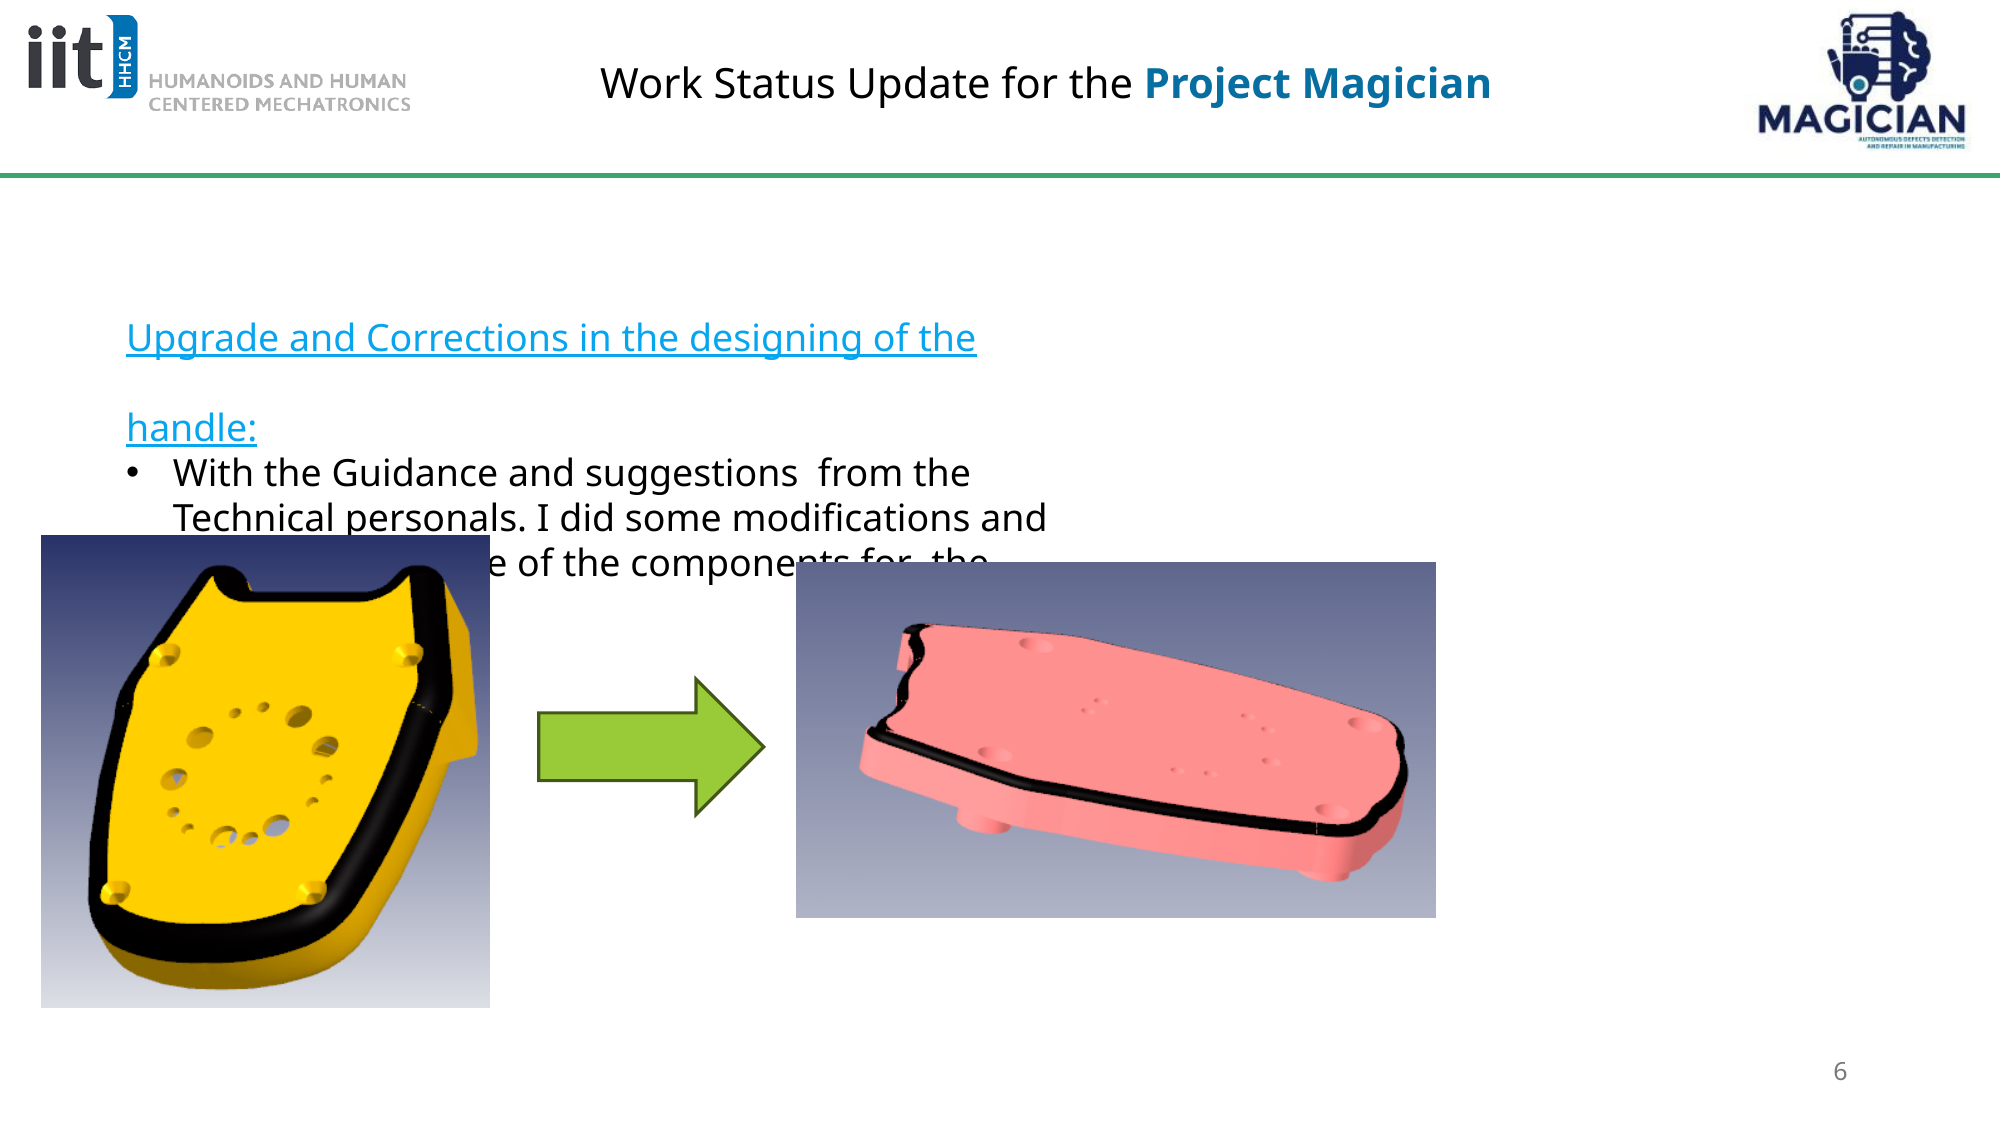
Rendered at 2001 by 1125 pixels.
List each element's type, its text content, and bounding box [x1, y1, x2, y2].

text_box Upgrade and Corrections in the designing of the handle: With the Guidance and suggestions from the Technical personals. I did some modifications and upgrades for some of the components for the handle [111, 261, 1117, 636]
picture [795, 561, 1437, 919]
text_box Work Status Update for the Project Magician [585, 49, 1523, 115]
picture [18, 14, 410, 112]
picture [41, 535, 490, 1008]
picture [1743, 0, 1982, 154]
text_box [537, 675, 766, 819]
slide_number 6 [1412, 1042, 1863, 1103]
